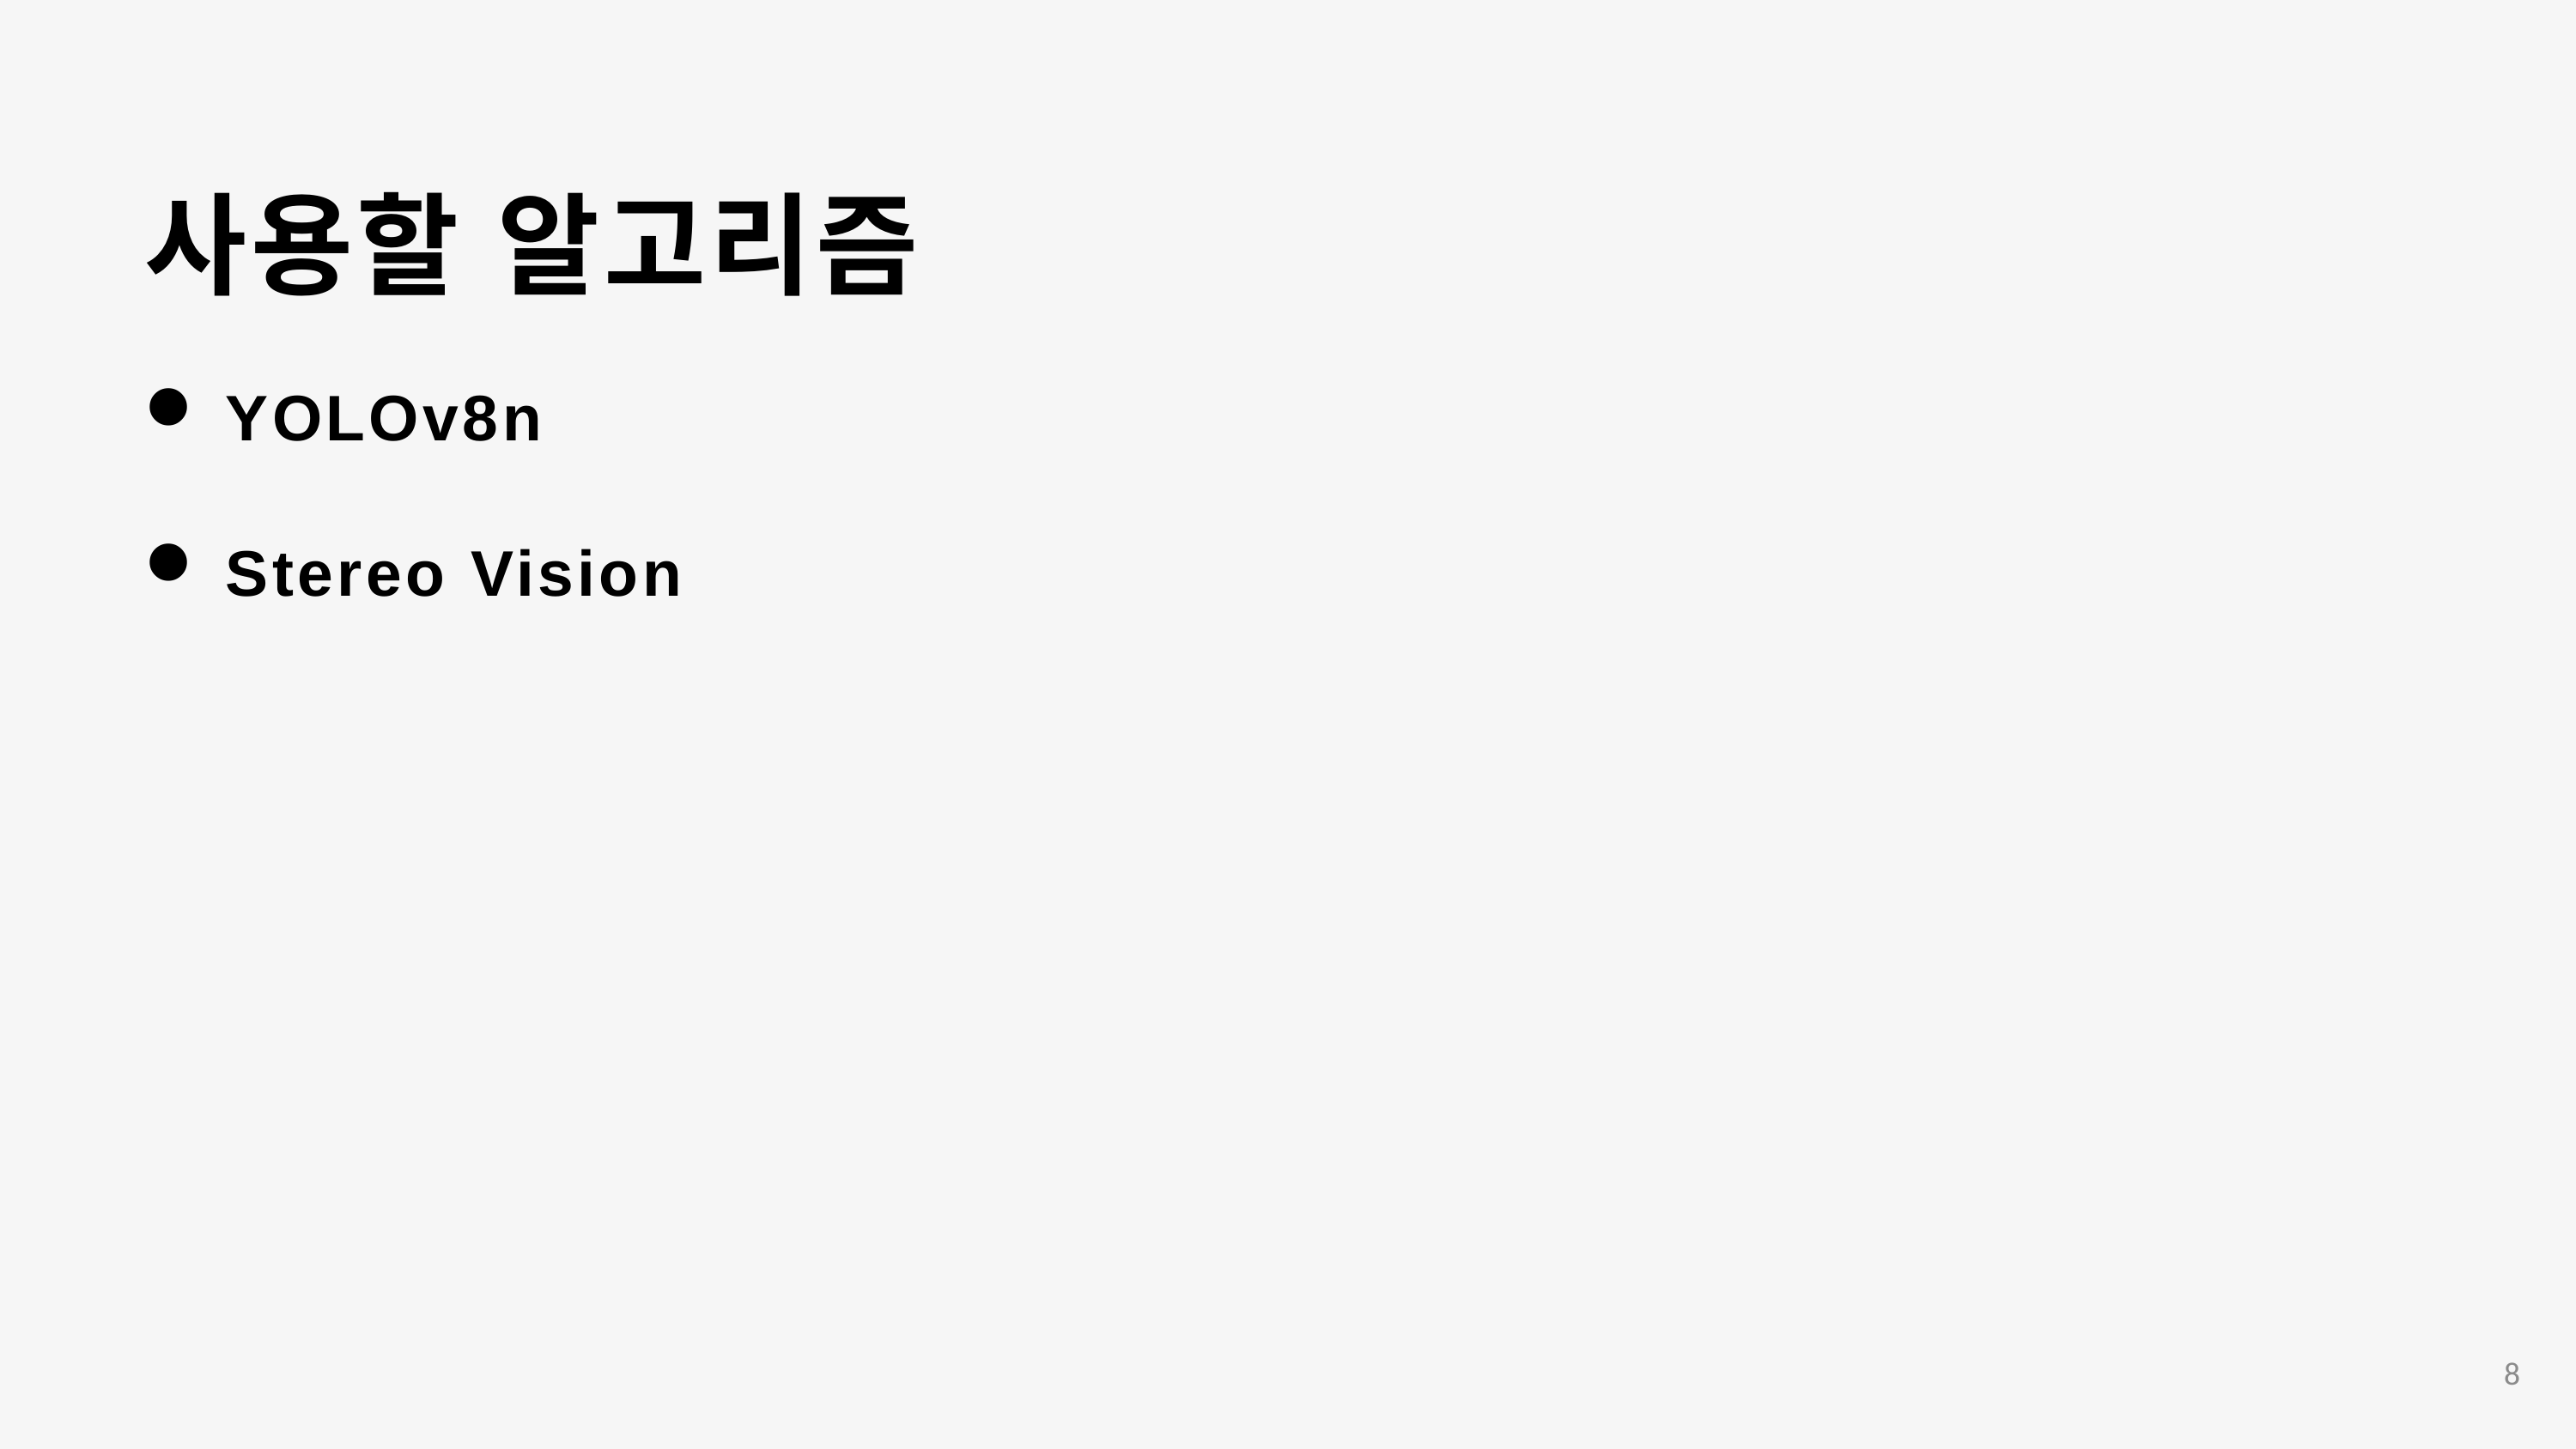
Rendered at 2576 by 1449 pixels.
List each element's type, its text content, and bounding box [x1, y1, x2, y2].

text_box YOLOv8n Stereo Vision [144, 298, 2475, 609]
slide_number 8 [2200, 1336, 2533, 1410]
text_box 사용할 알고리즘 [144, 153, 1466, 298]
